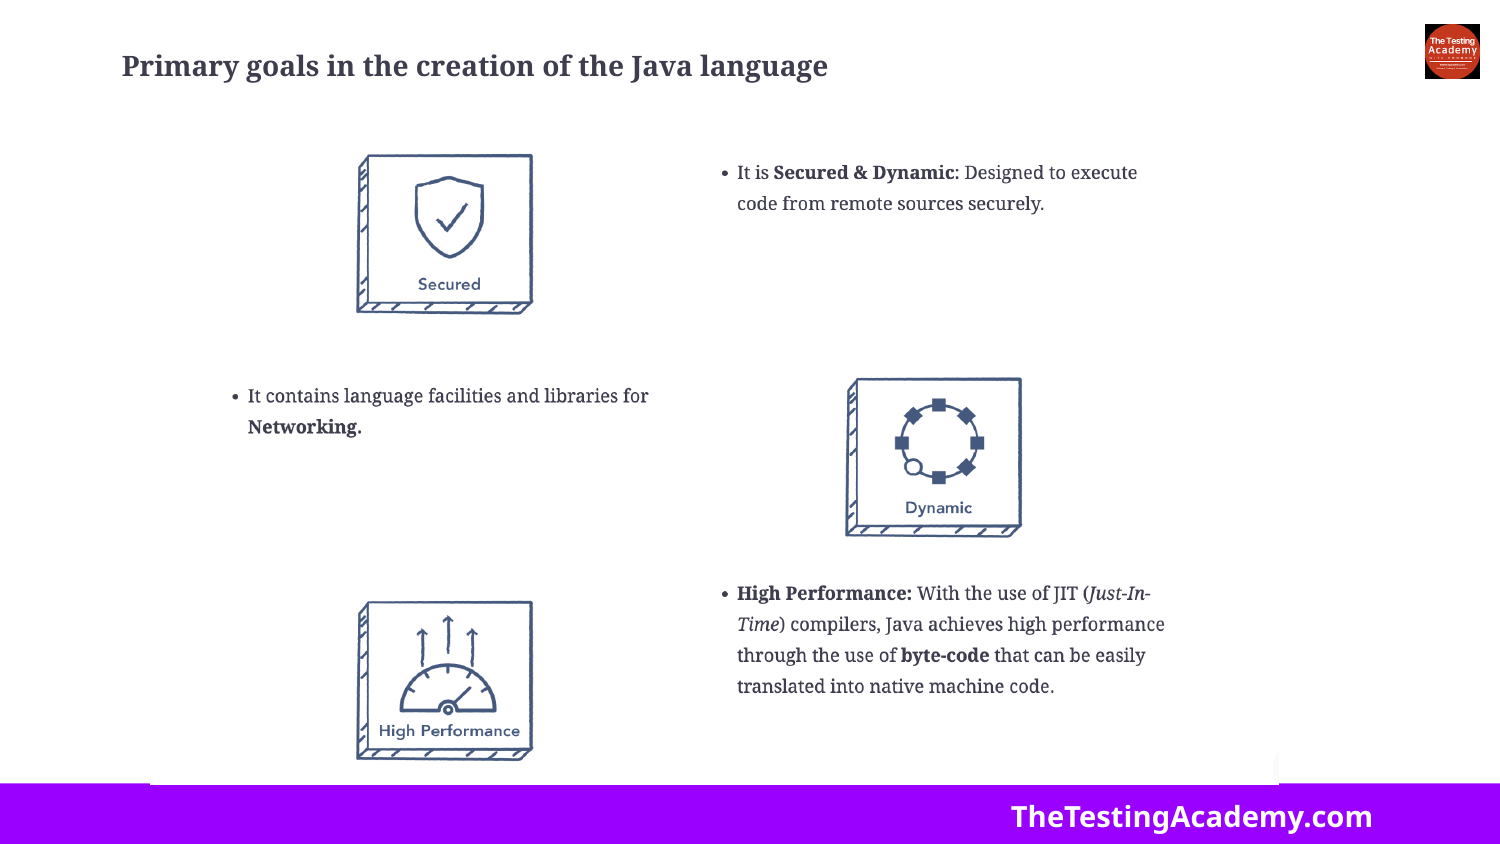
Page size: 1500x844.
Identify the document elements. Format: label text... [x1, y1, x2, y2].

picture [149, 89, 1279, 786]
picture [1425, 24, 1480, 79]
text_box Primary goals in the creation of the Java language [106, 33, 1059, 98]
